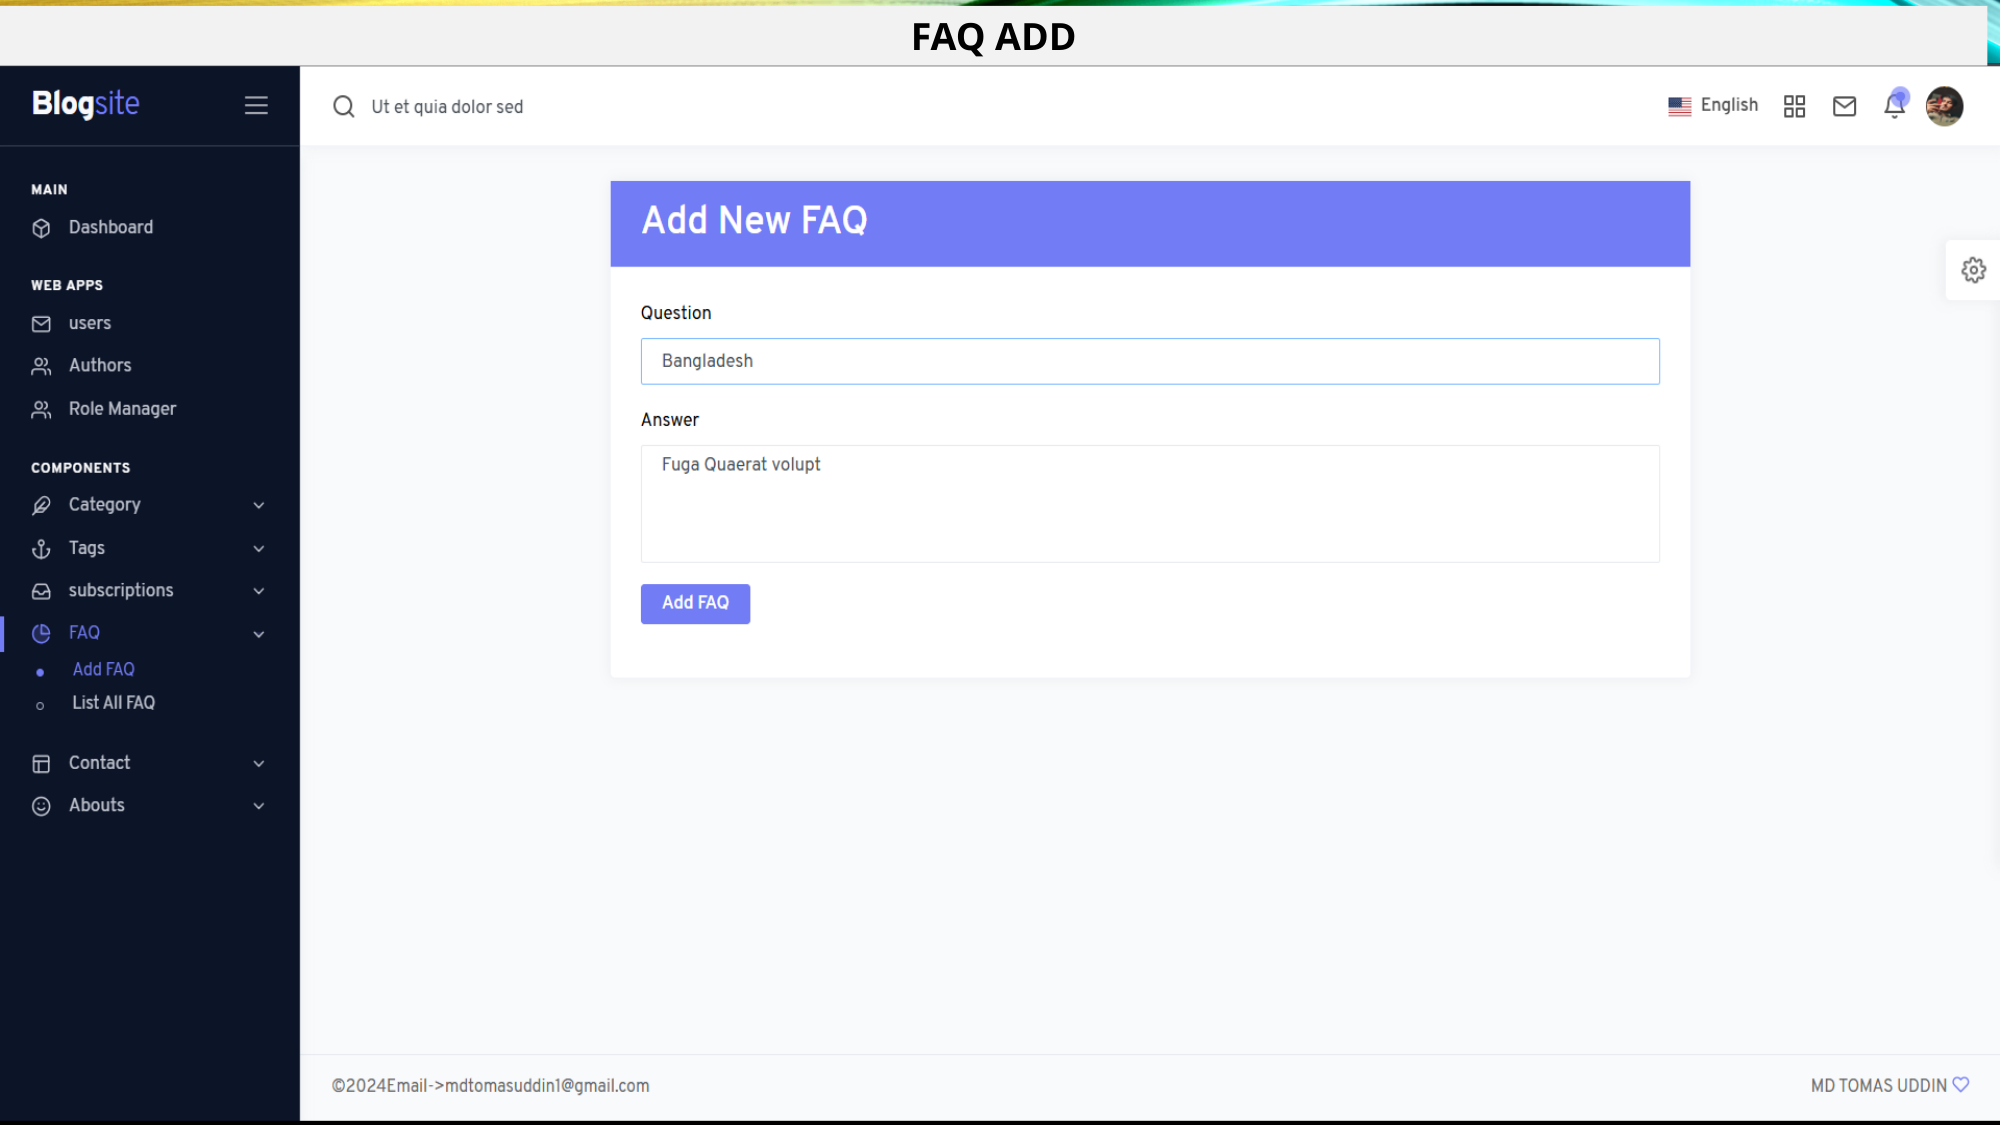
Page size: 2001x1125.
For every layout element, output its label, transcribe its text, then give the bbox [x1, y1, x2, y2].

picture [0, 0, 2000, 1123]
text_box FAQ ADD [0, 5, 1988, 63]
